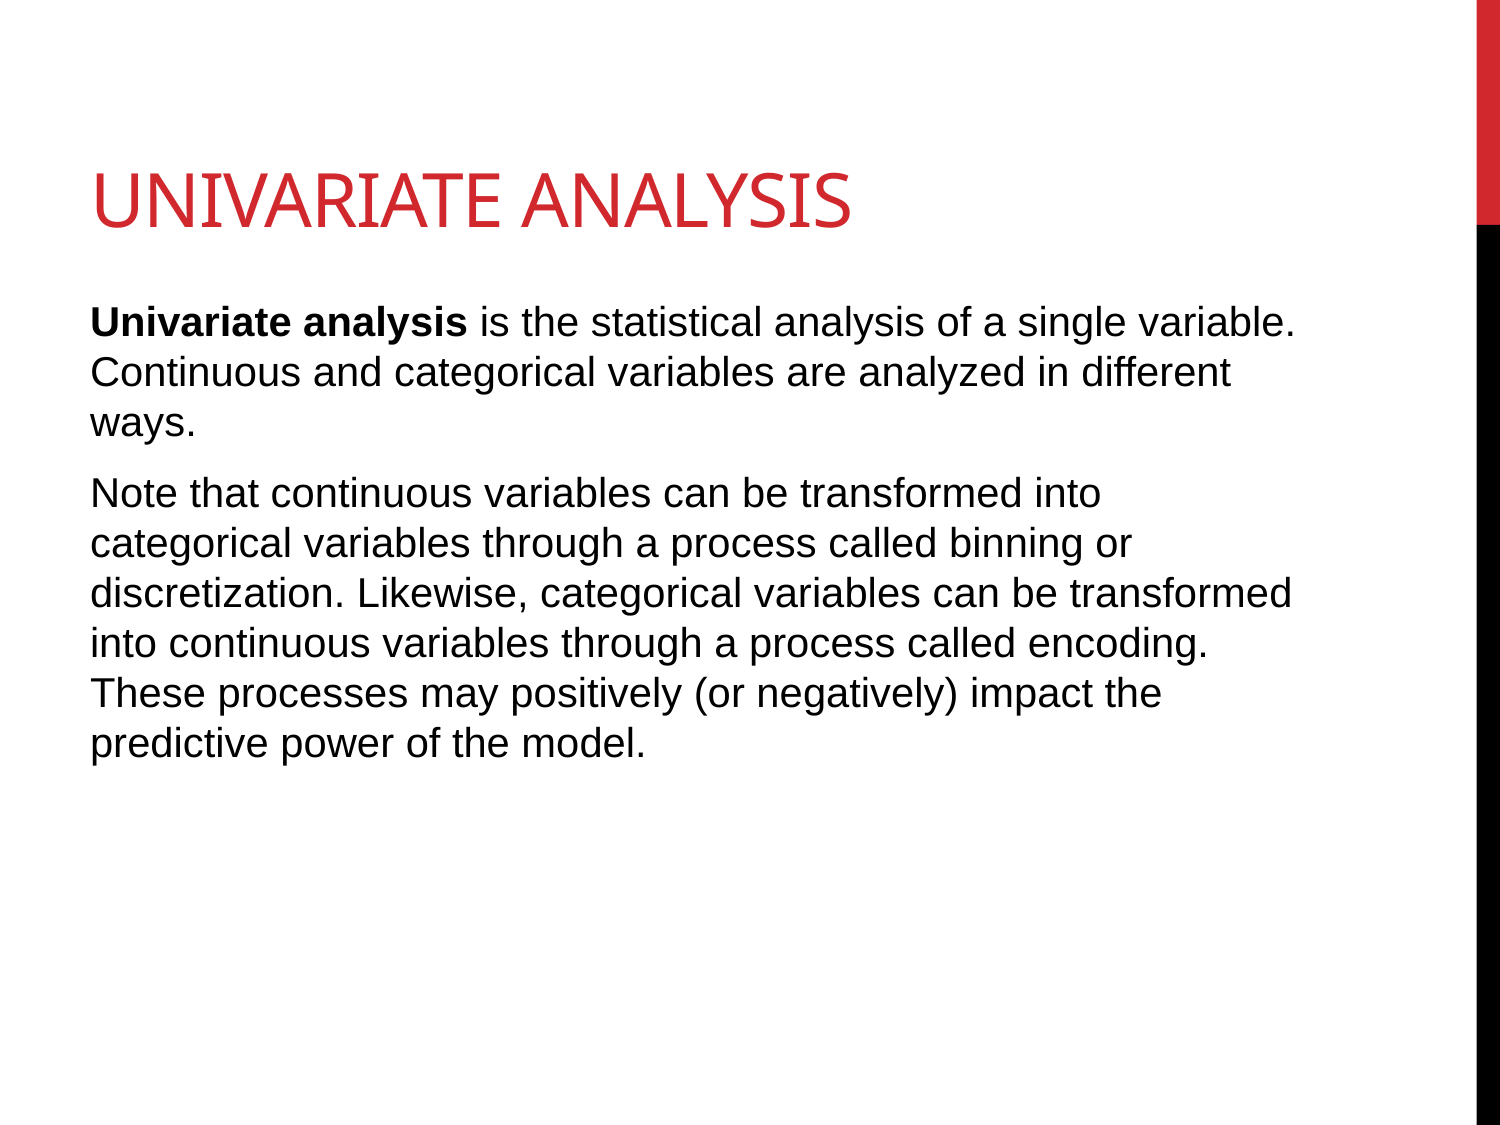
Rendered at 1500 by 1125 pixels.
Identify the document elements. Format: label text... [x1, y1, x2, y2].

title Univariate Analysis [75, 25, 1025, 250]
list Univariate analysis is the statistical analysis of a single variable. Continuous and categorical variables are analyzed in different ways. Note that continuous variables can be transformed into categorical variables through a process called binning or discretization. Likewise, categorical variables can be transformed into continuous variables through a process called encoding. These processes may positively (or negatively) impact the predictive power of the model. [75, 287, 1325, 1005]
